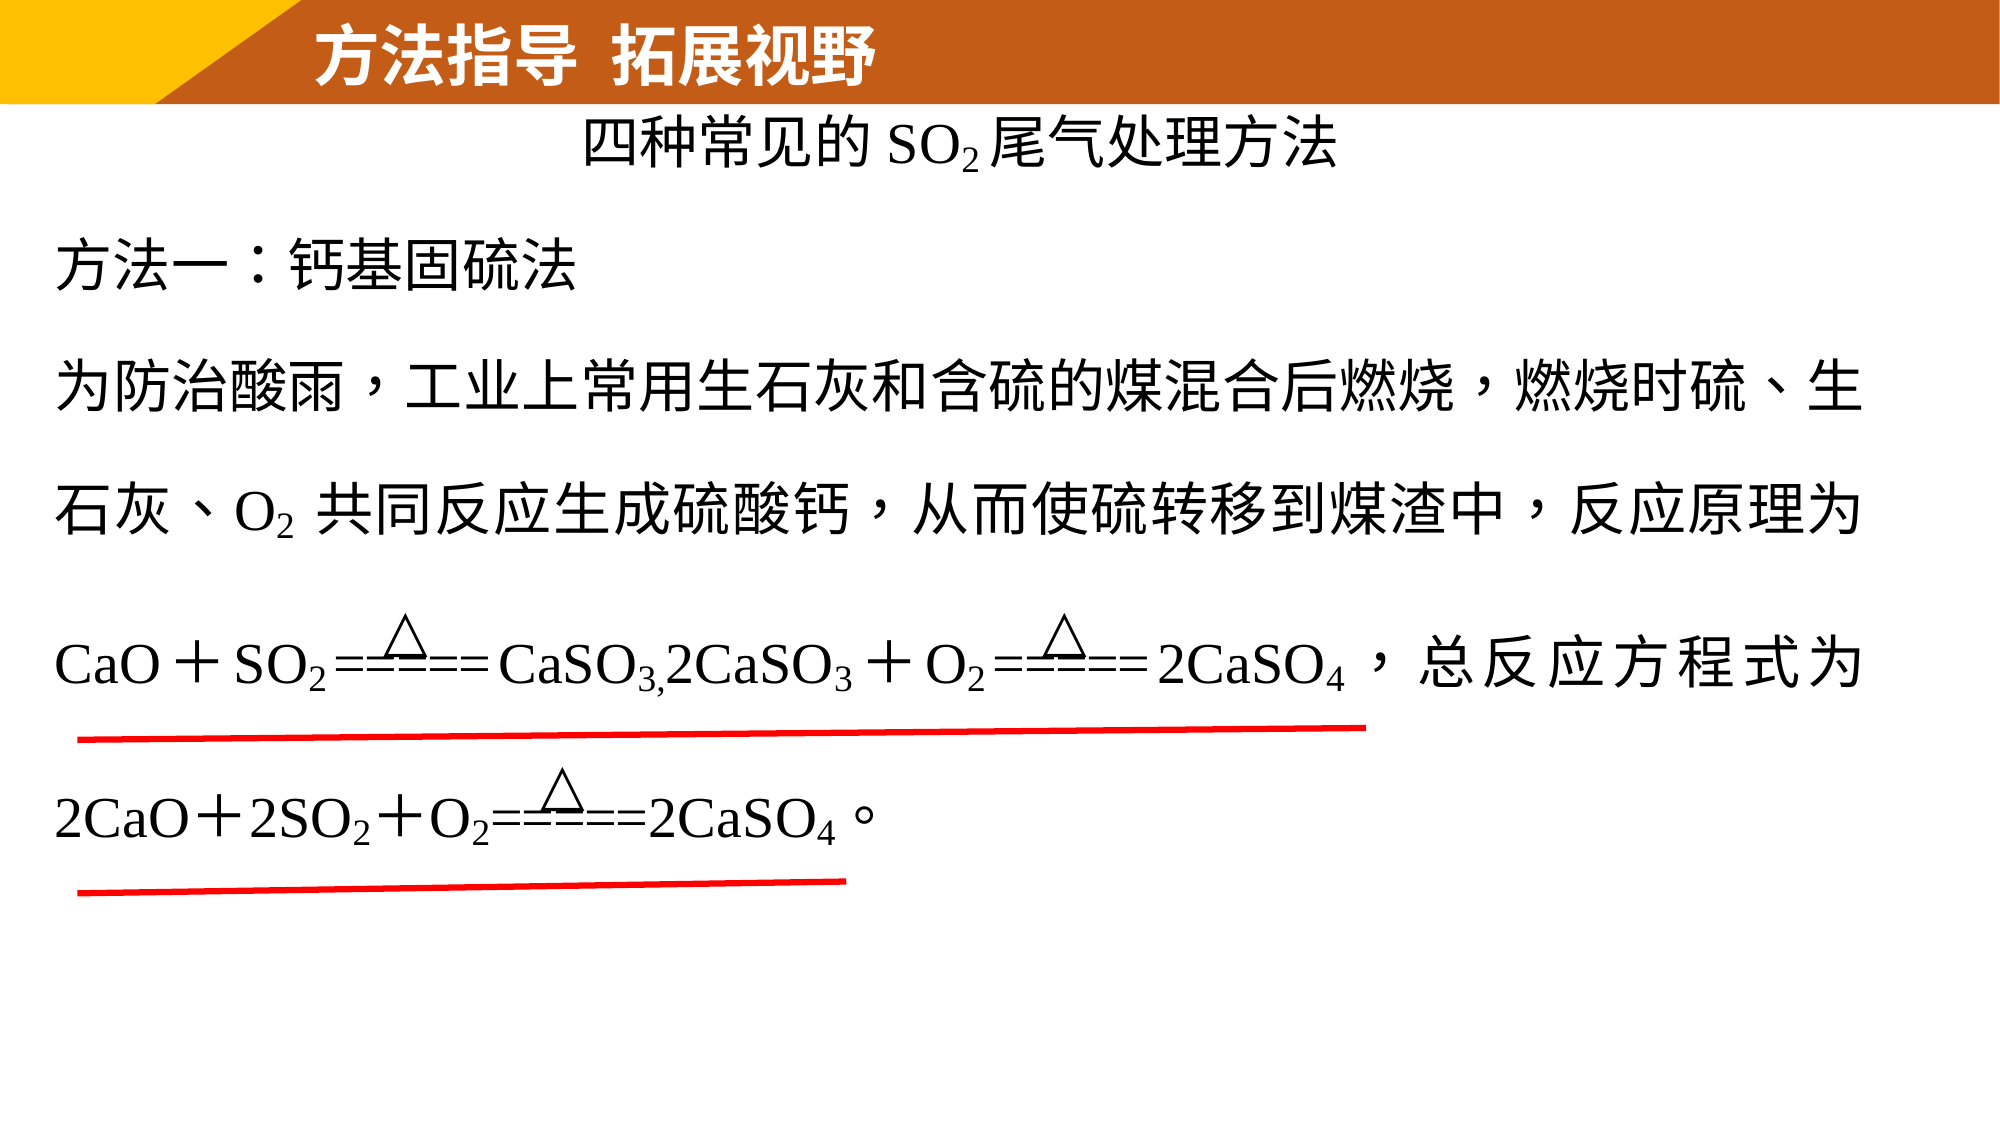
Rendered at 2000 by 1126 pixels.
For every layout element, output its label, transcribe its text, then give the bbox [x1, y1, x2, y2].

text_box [77, 881, 847, 894]
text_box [54, 103, 1866, 1078]
text_box [302, 0, 2000, 106]
text_box 方法指导 拓展视野 [304, 5, 893, 101]
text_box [77, 727, 1367, 740]
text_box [0, 0, 302, 105]
